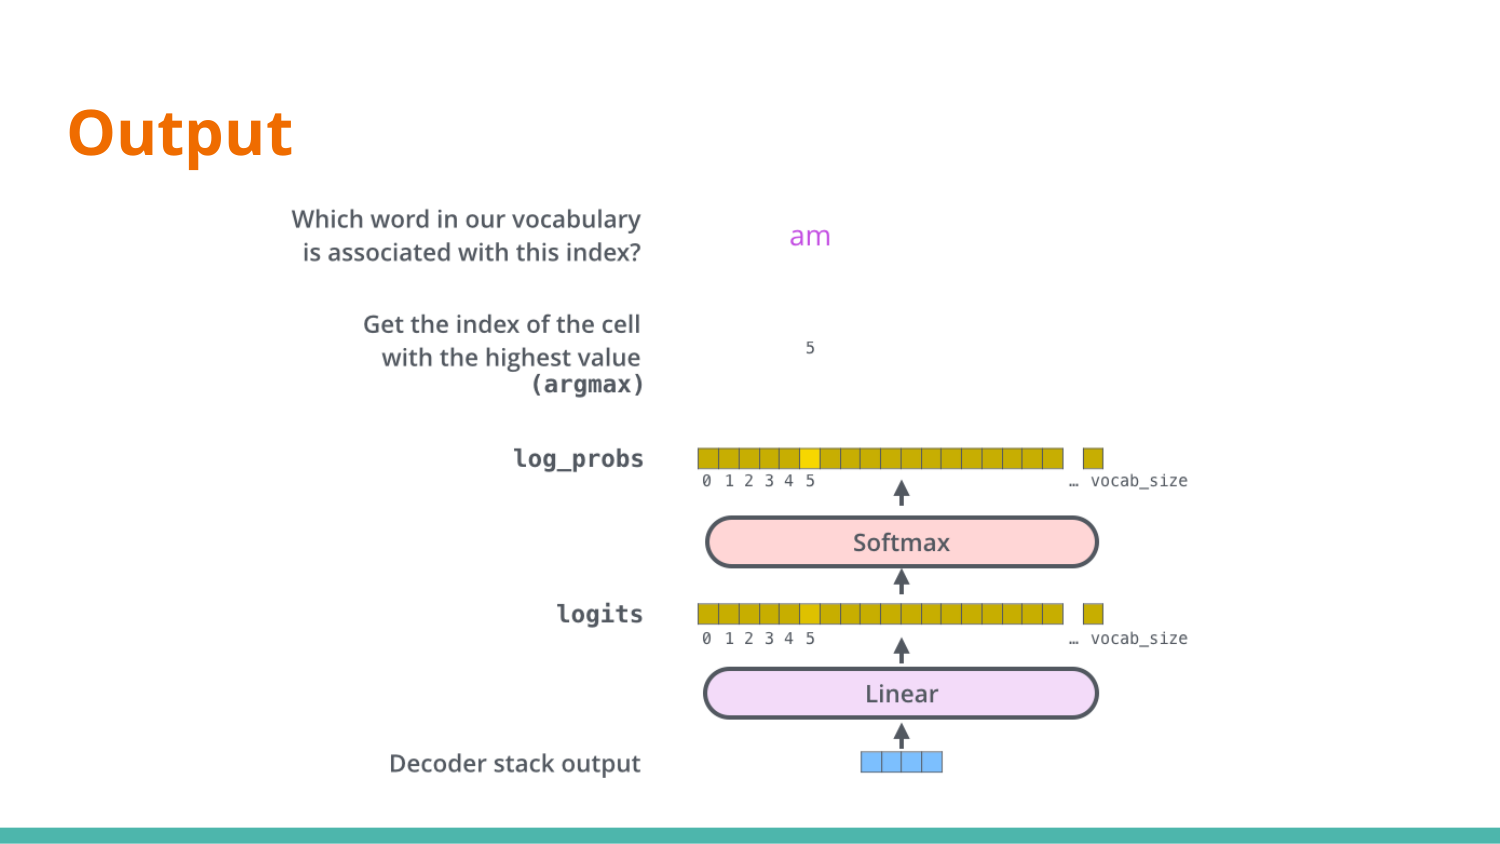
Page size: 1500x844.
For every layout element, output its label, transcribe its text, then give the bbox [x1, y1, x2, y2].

title Output [51, 72, 1449, 189]
picture [281, 199, 1219, 805]
